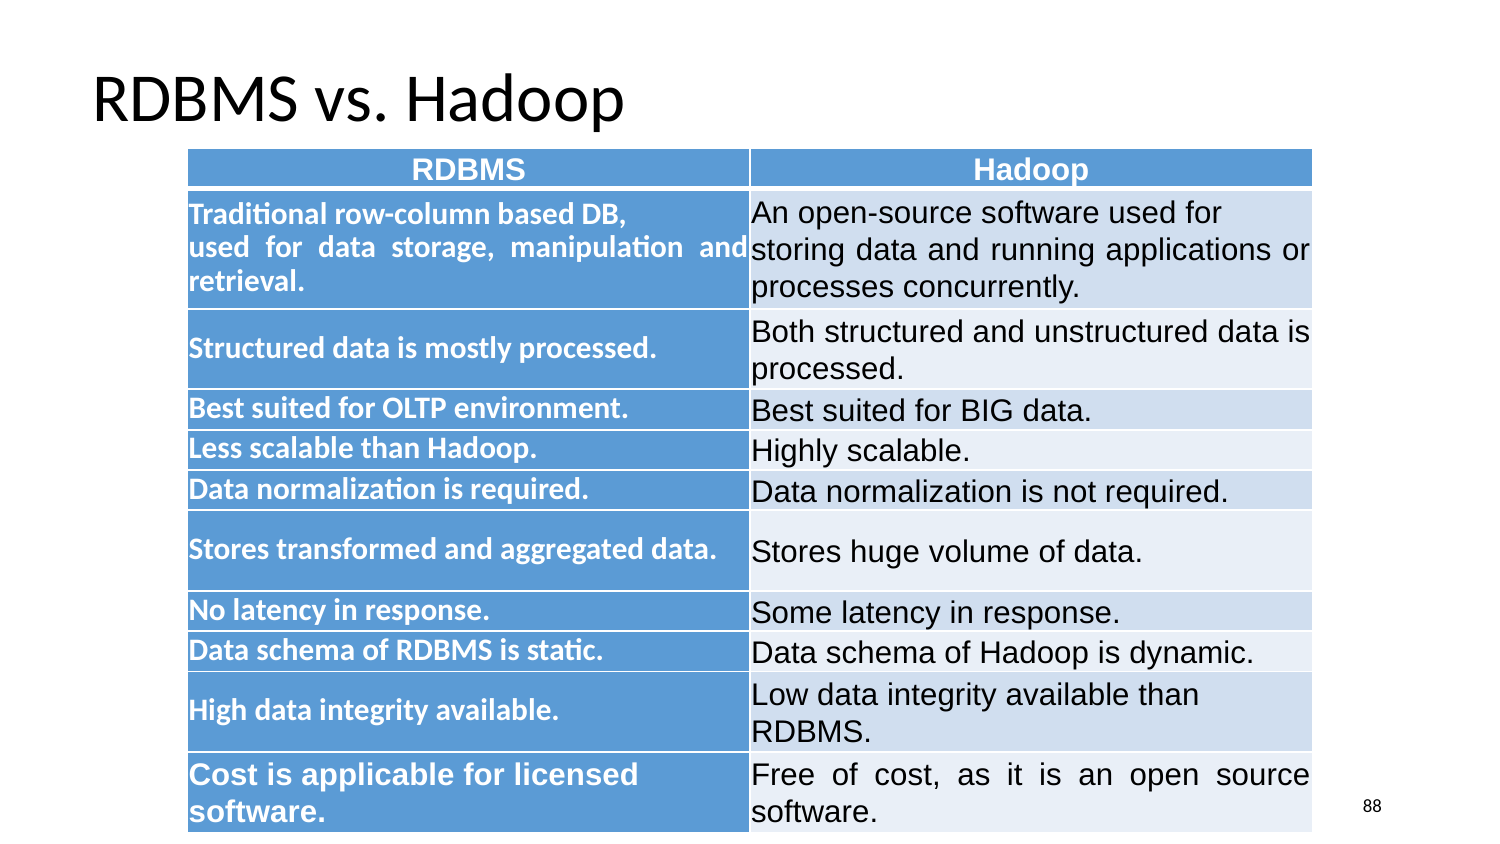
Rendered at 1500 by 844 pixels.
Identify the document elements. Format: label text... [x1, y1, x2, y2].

table_cell Highly scalable. [751, 431, 1312, 469]
table_cell Best suited for BIG data. [751, 390, 1312, 429]
table_header RDBMS [188, 149, 749, 186]
table_cell High data integrity available. [188, 672, 749, 751]
table_cell No latency in response. [188, 592, 749, 630]
table_cell Structured data is mostly processed. [188, 310, 749, 388]
table_cell Data schema of Hadoop is dynamic. [751, 632, 1312, 671]
table_cell Low data integrity available than RDBMS. [751, 672, 1312, 751]
table_cell An open-source software used for storing data and running applications or processes concurrently. [751, 191, 1312, 308]
table_cell Traditional row-column based DB, used for data storage, manipulation and retrieval. [188, 191, 749, 308]
slide_number ‹#› [1313, 782, 1397, 827]
table_cell Both structured and unstructured data is processed. [751, 310, 1312, 388]
table_cell Stores huge volume of data. [751, 511, 1312, 590]
table_cell Data normalization is not required. [751, 471, 1312, 509]
table_cell Best suited for OLTP environment. [188, 390, 749, 429]
table_cell Cost is applicable for licensed software. [188, 753, 749, 832]
table_cell Some latency in response. [751, 592, 1312, 630]
table_header Hadoop [751, 149, 1312, 186]
table_cell Data schema of RDBMS is static. [188, 632, 749, 671]
title RDBMS vs. Hadoop [77, 17, 1371, 181]
table_cell Free of cost, as it is an open source software. [751, 753, 1312, 832]
table_cell Stores transformed and aggregated data. [188, 511, 749, 590]
table_cell Data normalization is required. [188, 471, 749, 509]
table_cell Less scalable than Hadoop. [188, 431, 749, 469]
